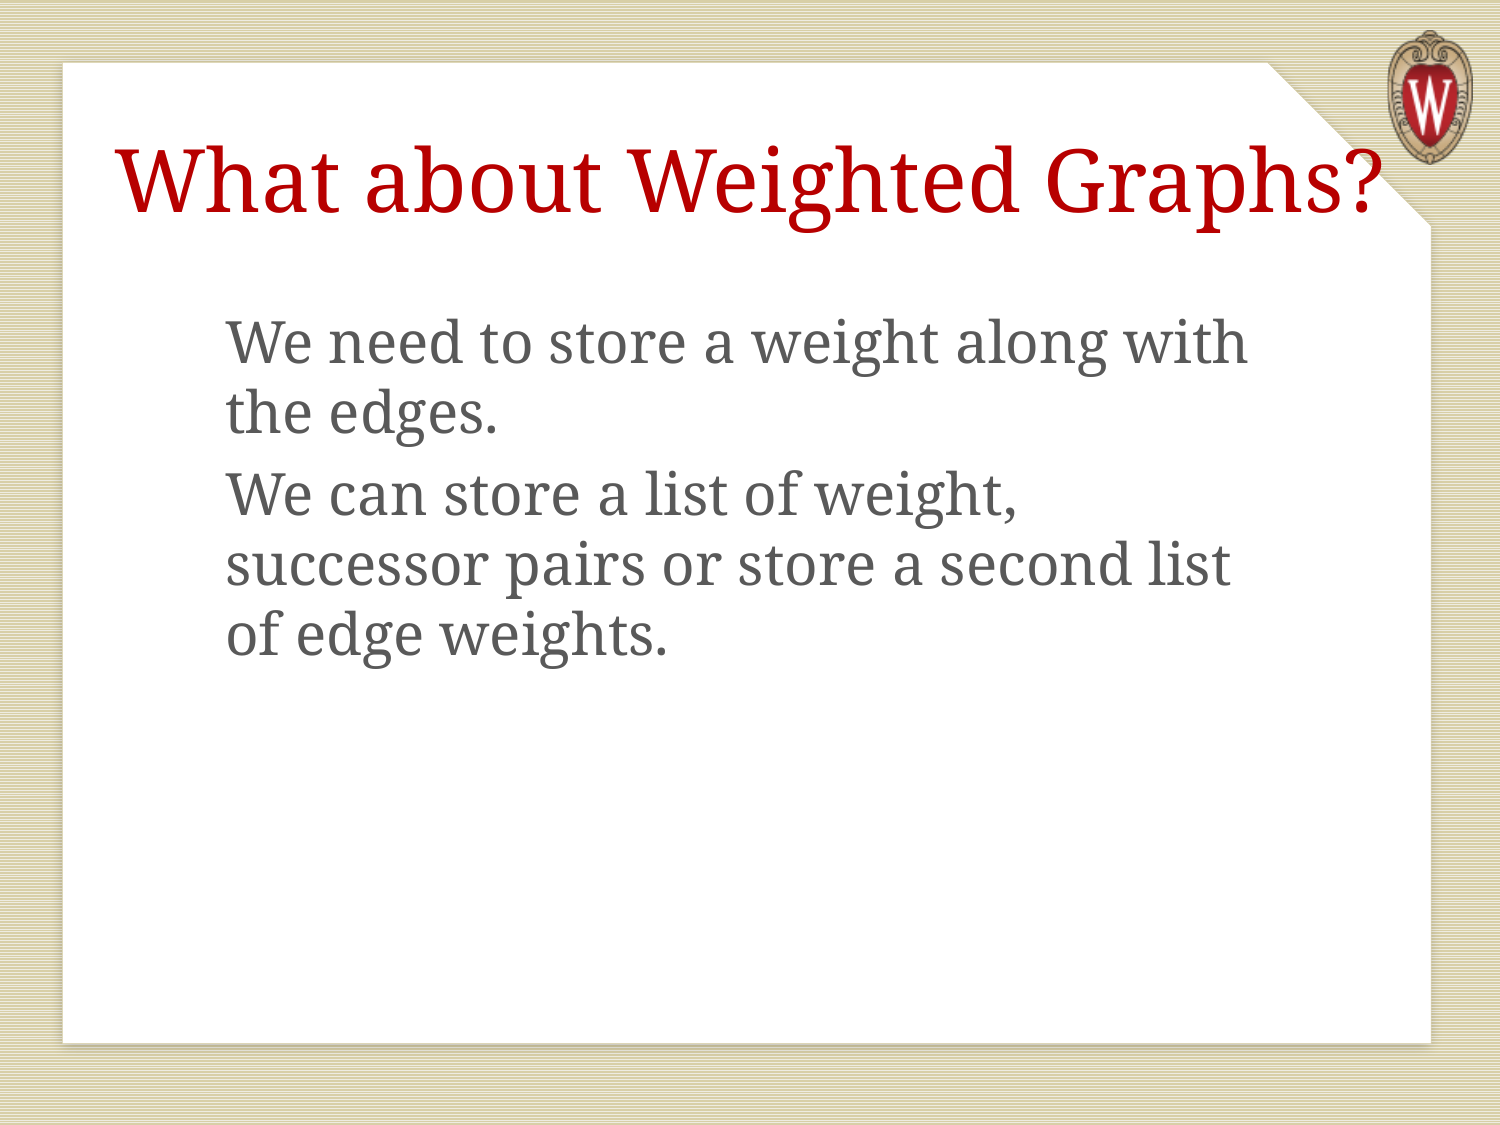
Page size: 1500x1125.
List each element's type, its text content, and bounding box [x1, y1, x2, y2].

title What about Weighted Graphs? [112, 125, 1388, 281]
subtitle We need to store a weight along with the edges. We can store a list of weight, successor pairs or store a second list of edge weights. [225, 305, 1275, 887]
